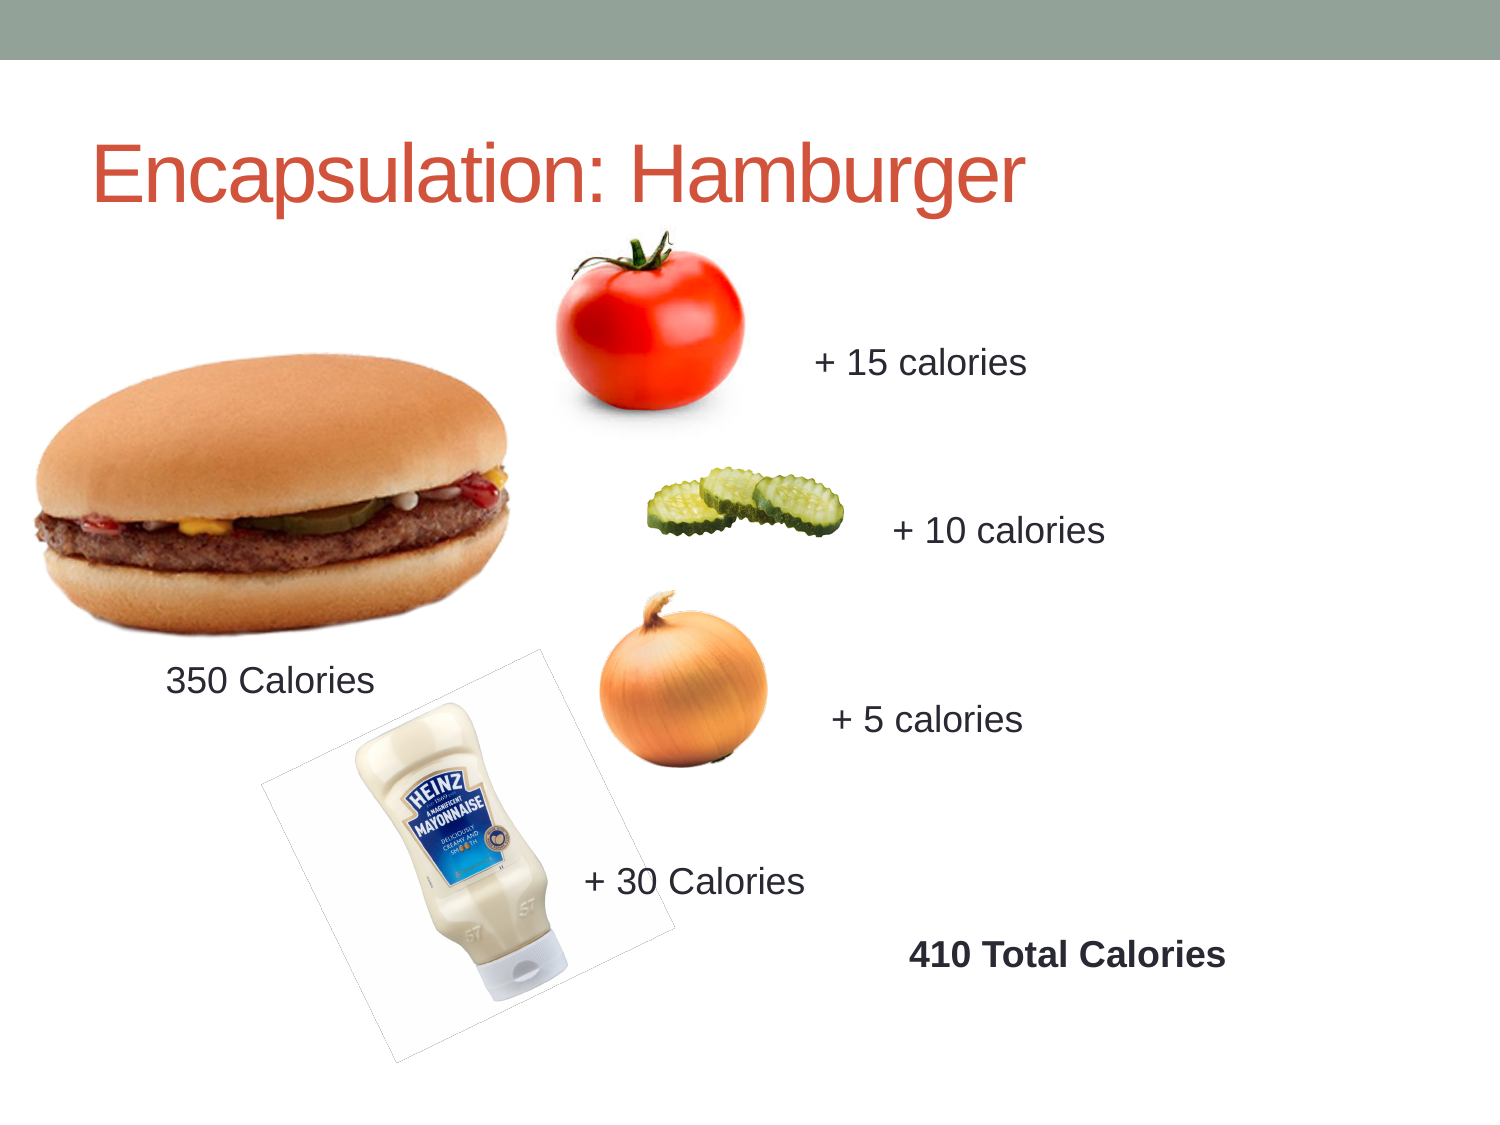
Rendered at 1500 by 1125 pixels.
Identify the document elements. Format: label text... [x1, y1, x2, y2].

text_box 350 Calories [150, 656, 391, 709]
text_box + 5 calories [816, 688, 1039, 748]
picture [626, 454, 873, 560]
text_box + 10 calories [880, 498, 1121, 559]
text_box 410 Total Calories [894, 922, 1242, 983]
title Encapsulation: Hamburger [75, 87, 1425, 250]
picture [536, 217, 768, 449]
picture [261, 590, 768, 1062]
text_box + 15 calories [799, 330, 1043, 390]
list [31, 344, 511, 648]
text_box + 30 Calories [631, 850, 821, 910]
